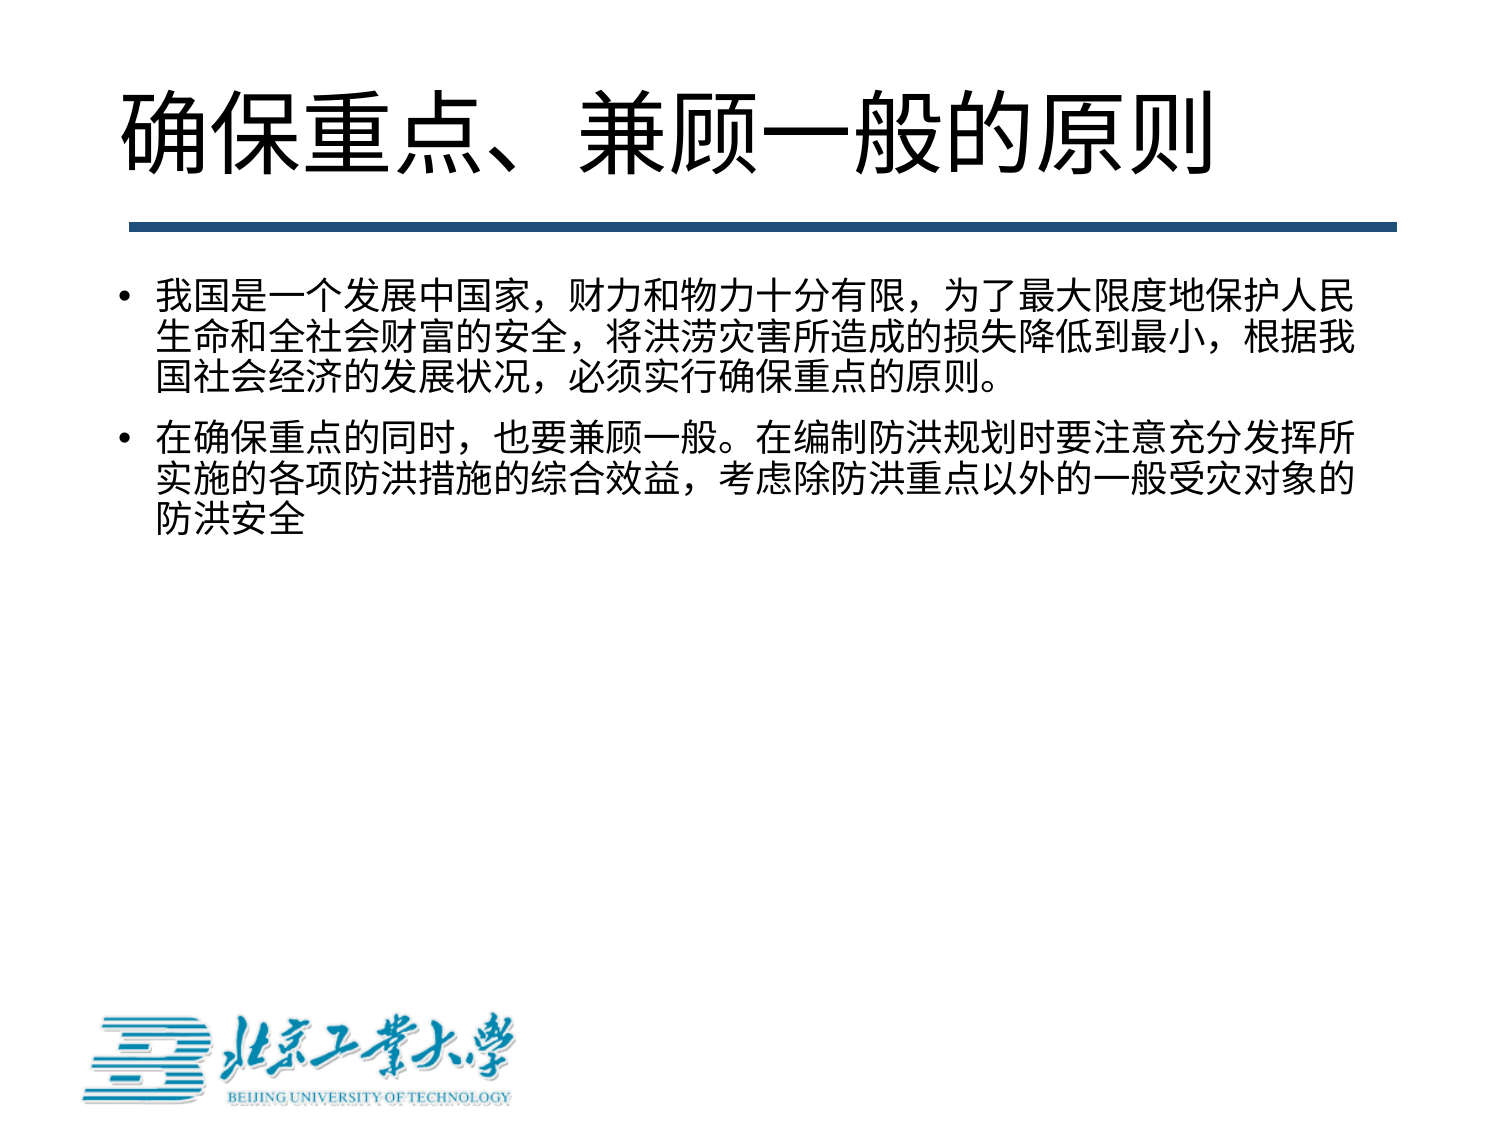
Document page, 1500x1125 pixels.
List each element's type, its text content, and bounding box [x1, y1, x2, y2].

title 确保重点、兼顾一般的原则 [103, 59, 1397, 216]
picture [67, 1001, 561, 1125]
list 我国是一个发展中国家，财力和物力十分有限，为了最大限度地保护人民生命和全社会财富的安全，将洪涝灾害所造成的损失降低到最小，根据我国社会经济的发展状况，必须实行确保重点的原则。 在确保重点的同时，也要兼顾一般。在编制防洪规划时要注意充分发挥所实施的各项防洪措施的综合效益，考虑除防洪重点以外的一般受灾对象的防洪安全 [103, 269, 1397, 984]
